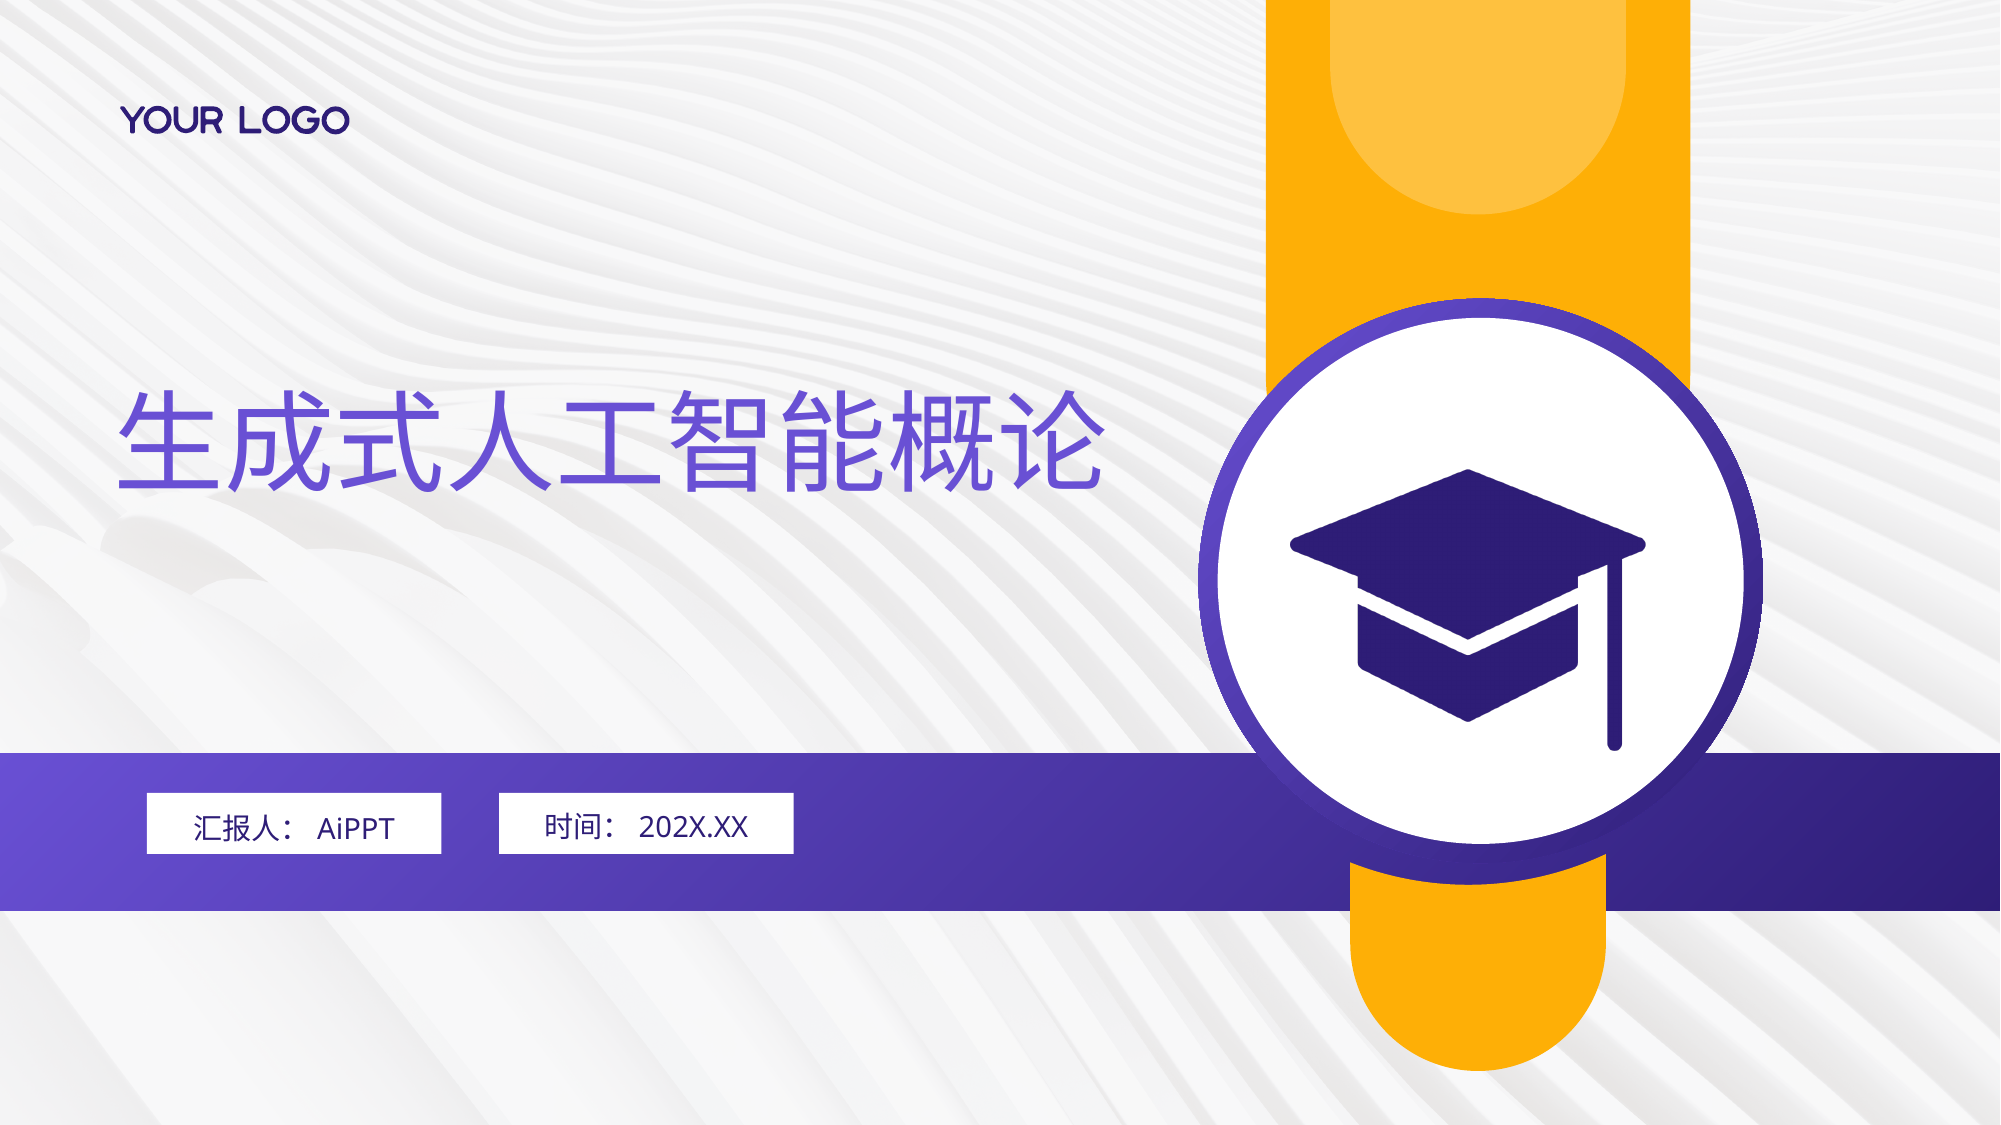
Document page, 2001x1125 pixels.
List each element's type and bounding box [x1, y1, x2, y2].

text_box [1198, 298, 1763, 864]
picture [0, 0, 2000, 1125]
